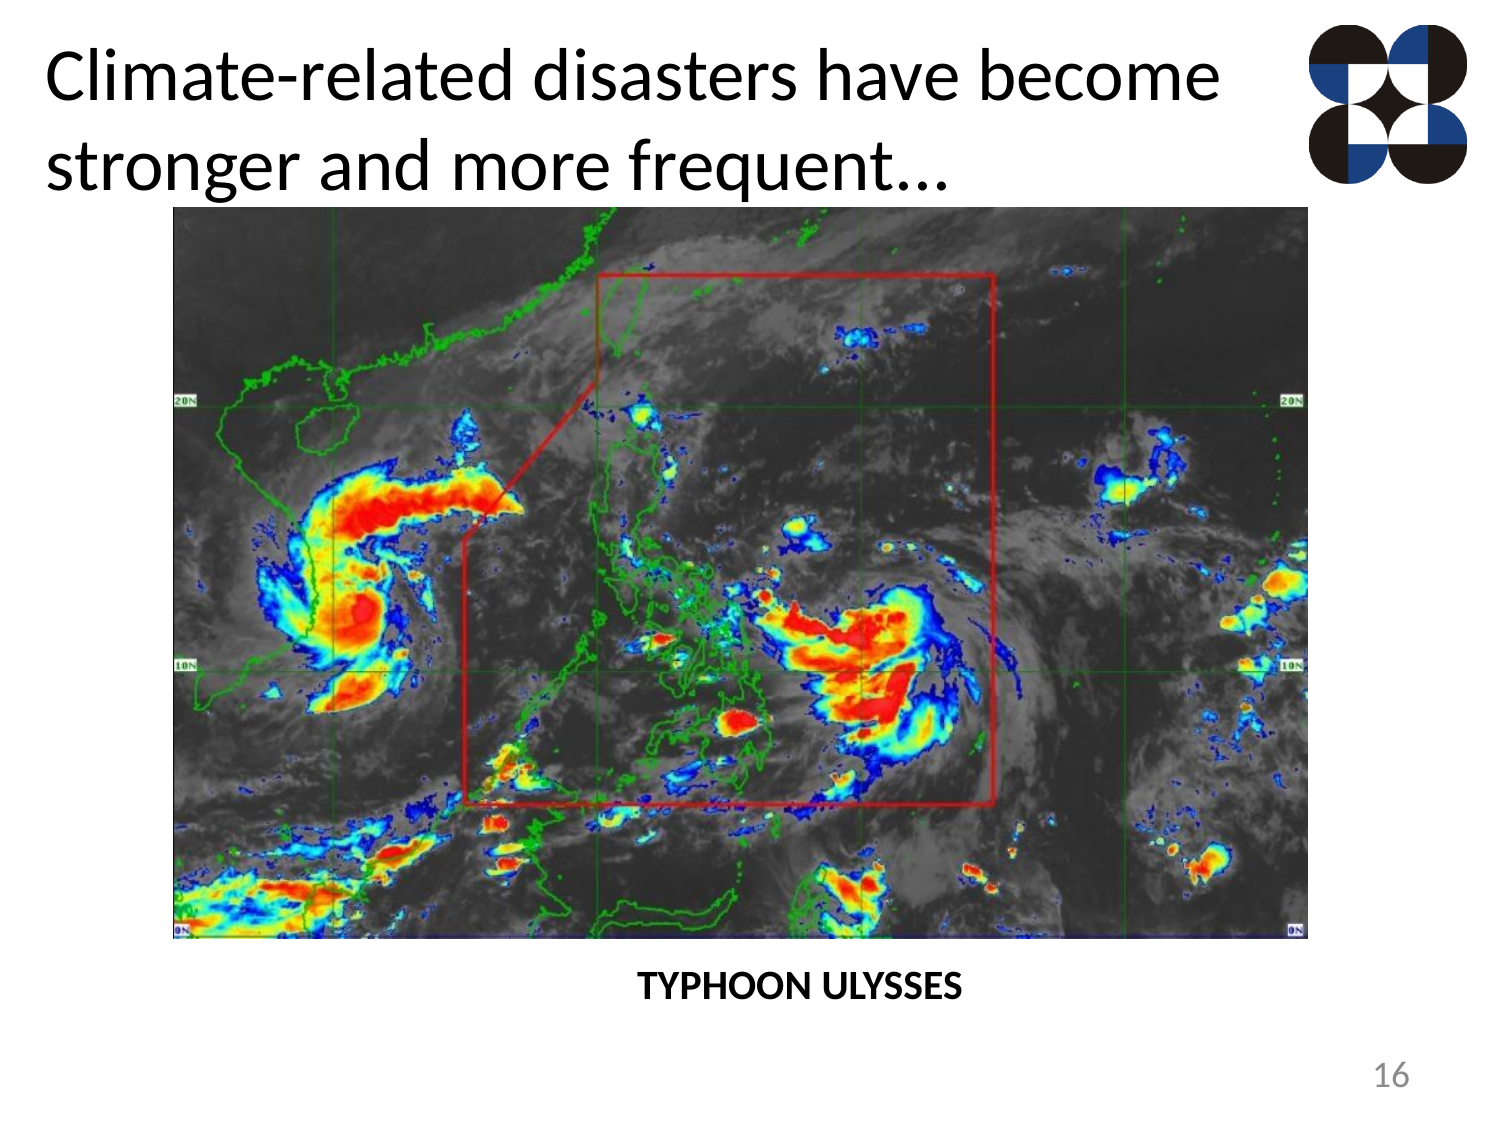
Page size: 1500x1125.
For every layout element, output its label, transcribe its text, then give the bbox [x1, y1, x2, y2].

picture [1307, 24, 1468, 184]
title Climate-related disasters have become stronger and more frequent... [30, 6, 1410, 226]
slide_number 16 [1074, 1042, 1425, 1103]
picture [173, 207, 1309, 939]
text_box TYPHOON ULYSSES [487, 950, 1113, 1015]
